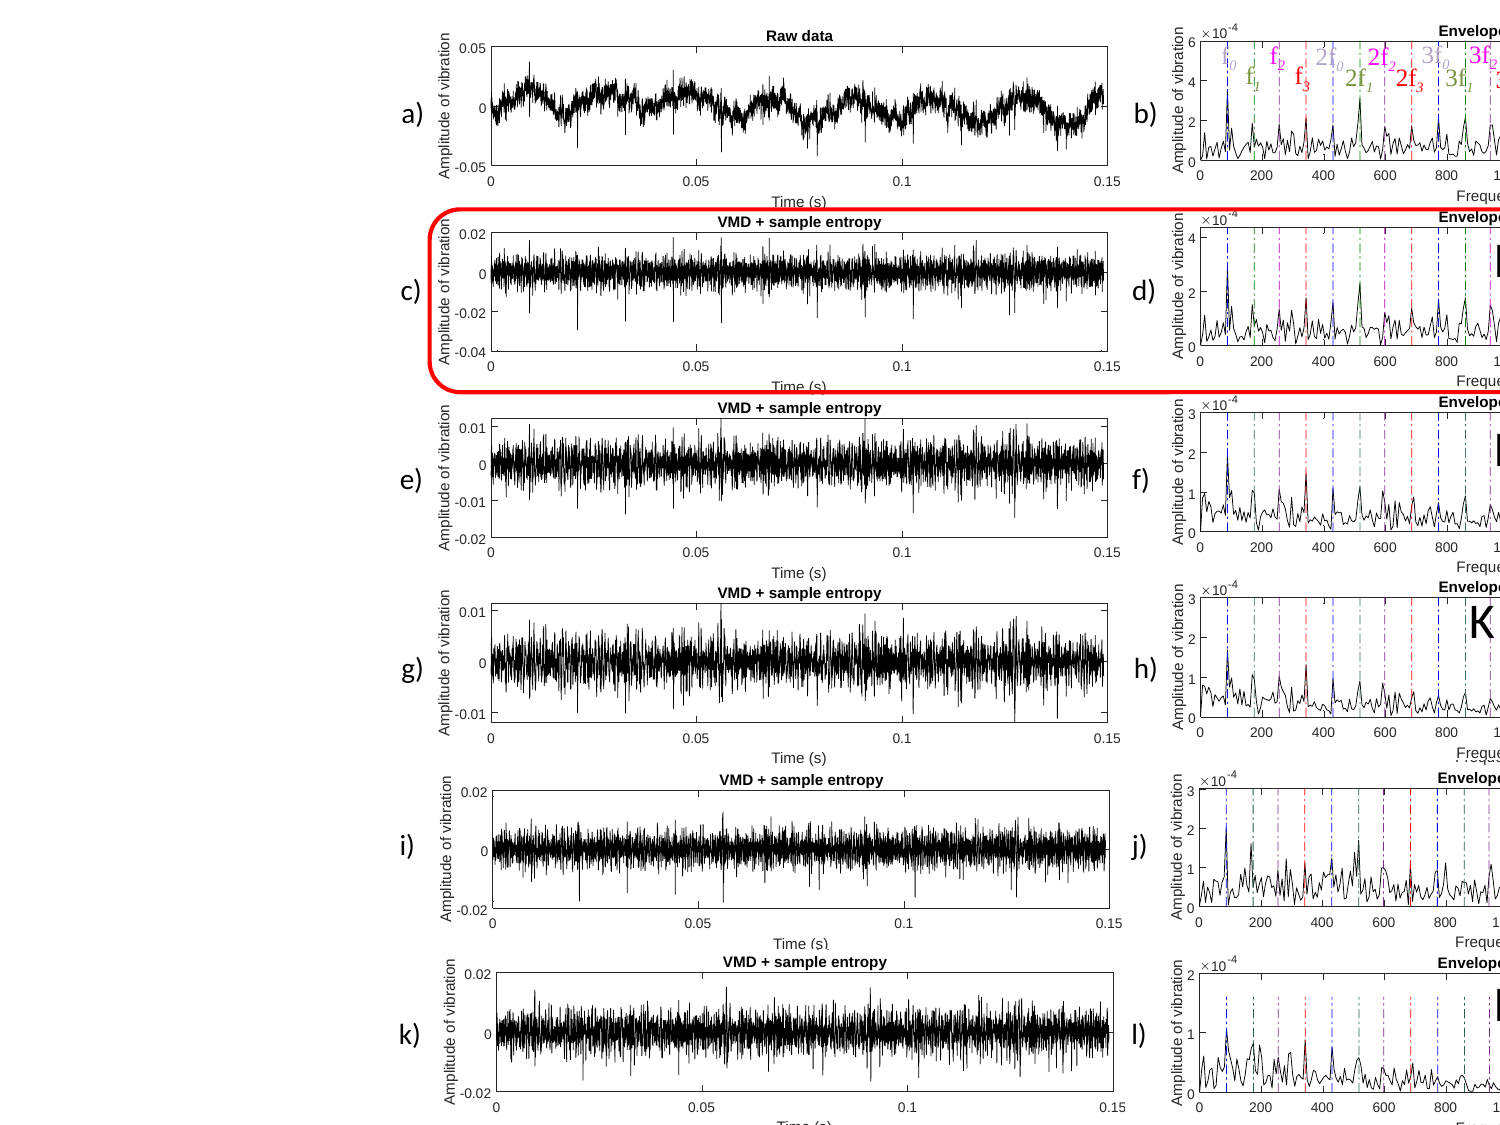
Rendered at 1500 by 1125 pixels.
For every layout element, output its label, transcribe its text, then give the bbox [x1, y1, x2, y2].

text_box [1140, 207, 1150, 263]
text_box a) [386, 86, 425, 137]
text_box k) [384, 1008, 425, 1058]
text_box e) [384, 452, 425, 503]
text_box h) [1140, 641, 1150, 692]
text_box b) [1140, 86, 1150, 137]
text_box d) [1140, 263, 1150, 314]
text_box c) [385, 263, 425, 314]
picture [1155, 19, 1500, 1125]
text_box f) [1140, 452, 1150, 503]
text_box i) [384, 819, 425, 869]
text_box l) [1129, 1008, 1150, 1058]
picture [430, 25, 1136, 1125]
text_box [1140, 314, 1150, 395]
text_box g) [386, 641, 425, 692]
text_box j) [1129, 819, 1150, 869]
